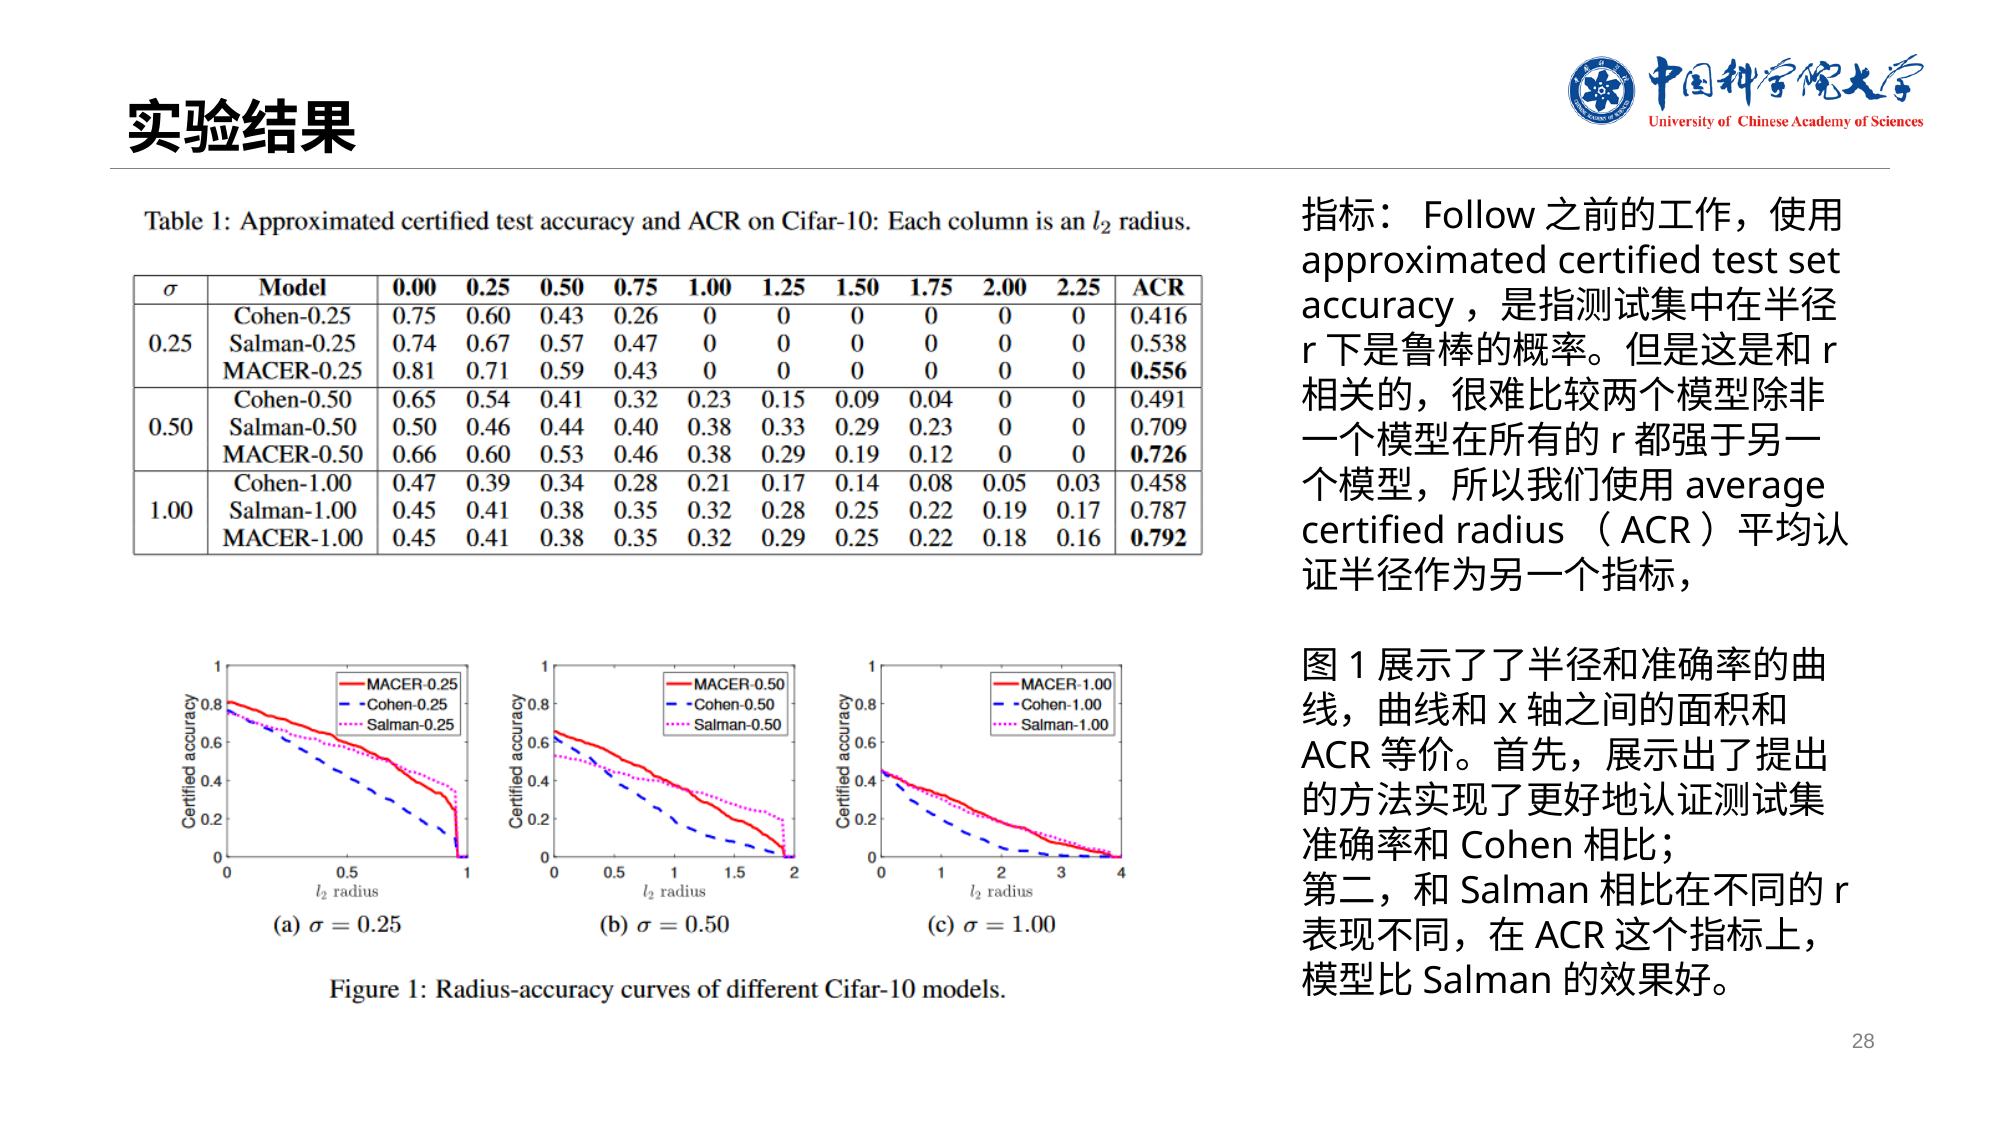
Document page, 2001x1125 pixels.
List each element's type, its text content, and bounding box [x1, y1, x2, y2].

picture [1890, 48, 1925, 135]
slide_number 28 [1412, 1023, 1890, 1058]
title 实验结果 [109, 0, 1890, 169]
picture [109, 183, 1218, 1024]
